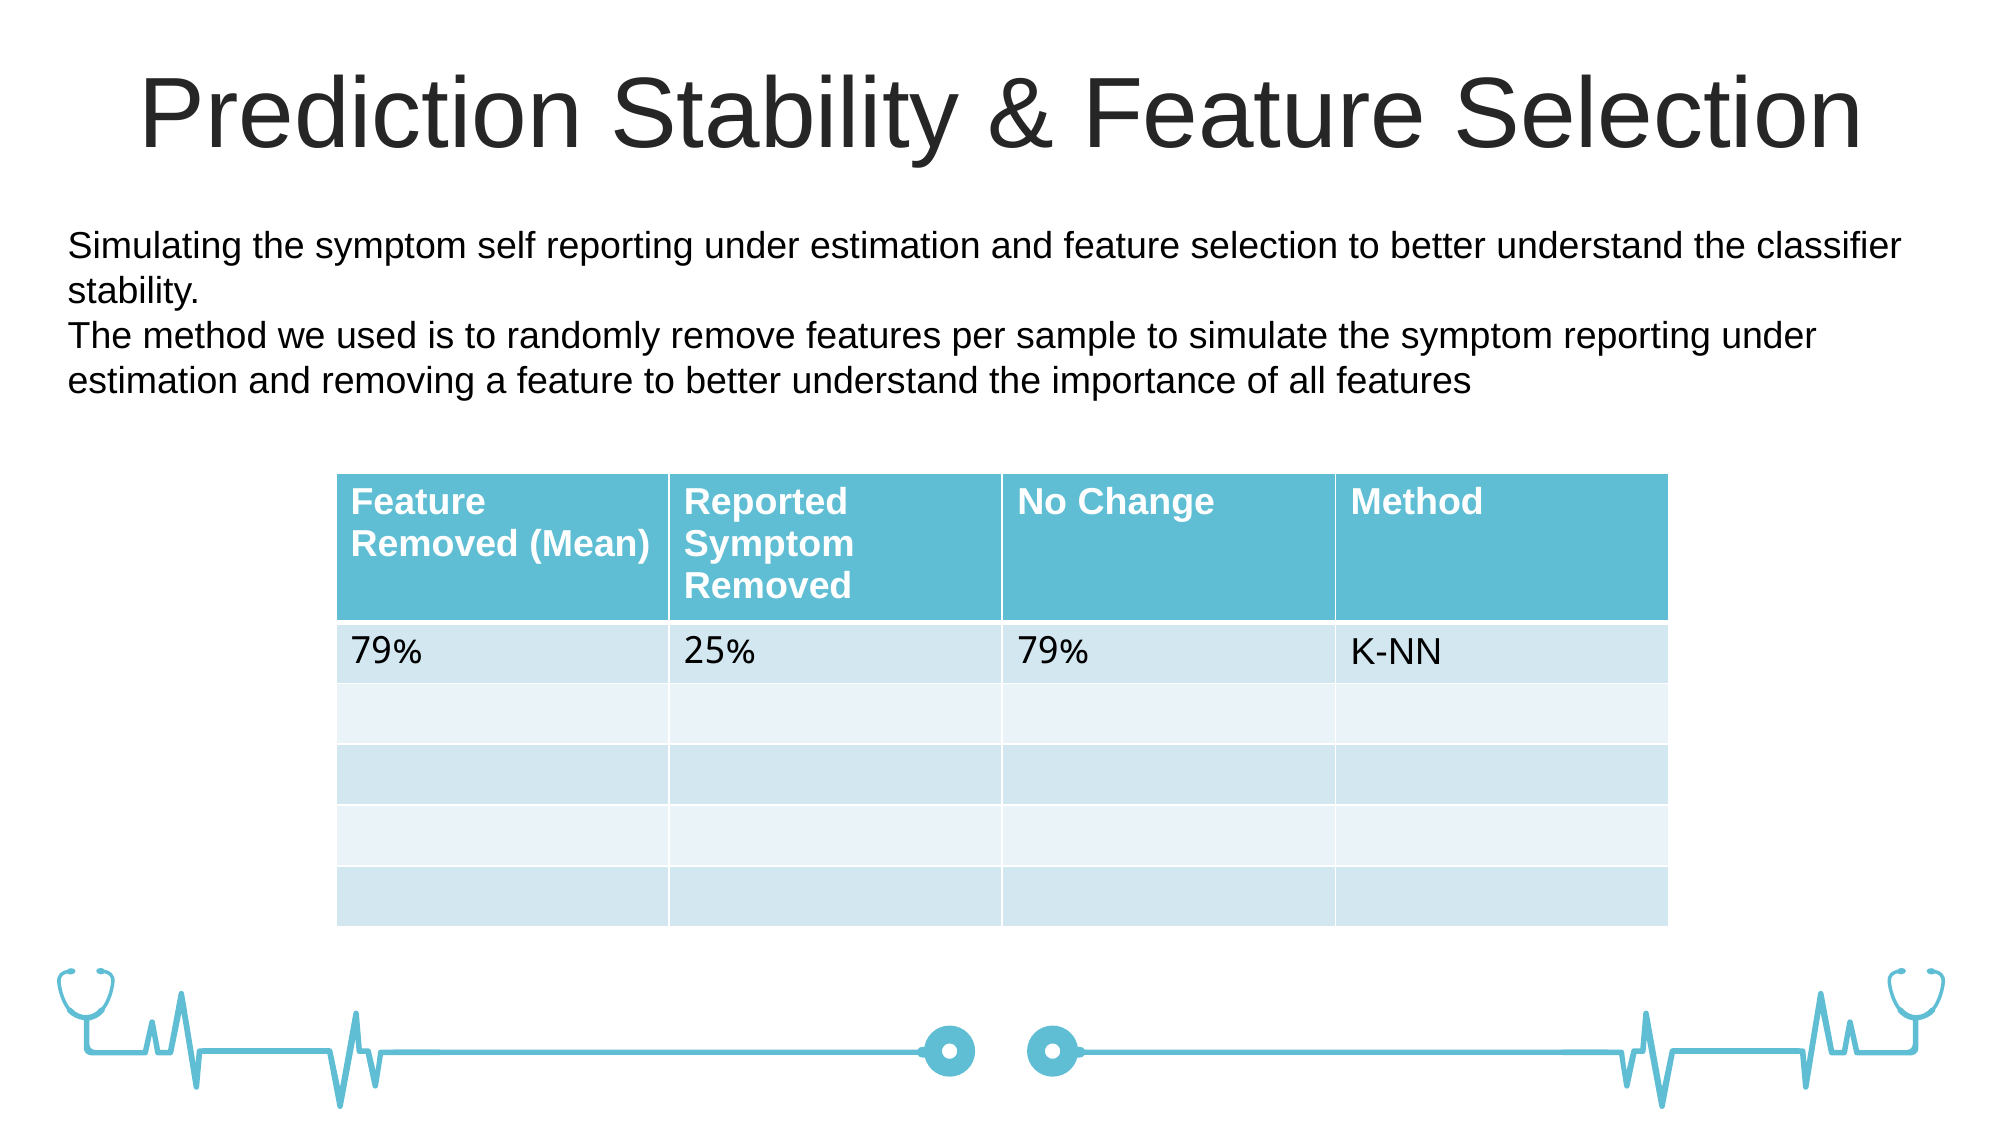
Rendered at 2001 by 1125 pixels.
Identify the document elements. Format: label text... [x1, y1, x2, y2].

list Prediction Stability & Feature Selection [53, 55, 1952, 175]
table_cell [1336, 745, 1668, 804]
table_cell [1003, 745, 1335, 804]
table_cell [1336, 867, 1668, 926]
table_cell [670, 806, 1001, 865]
table_cell [670, 684, 1001, 743]
table_cell [337, 745, 668, 804]
table_cell [1003, 806, 1335, 865]
table_cell [337, 806, 668, 865]
table_cell [1336, 806, 1668, 865]
table_header Reported Symptom Removed [670, 474, 1001, 620]
table_cell 25% [670, 625, 1001, 683]
table_cell [670, 867, 1001, 926]
table_cell 79% [337, 625, 668, 683]
table_cell K-NN [1336, 625, 1668, 683]
table_cell [337, 684, 668, 743]
table_cell [670, 745, 1001, 804]
table_cell [1003, 867, 1335, 926]
table_cell [337, 867, 668, 926]
table_cell 79% [1003, 625, 1335, 683]
table_header No Change [1003, 474, 1335, 620]
table_cell [1003, 684, 1335, 743]
table_cell [1336, 684, 1668, 743]
table_header Method [1336, 474, 1668, 620]
table_header Feature Removed (Mean) [337, 474, 668, 620]
text_box Simulating the symptom self reporting under estimation and feature selection to better understand the classifier stability. The method we used is to randomly remove features per sample to simulate the symptom reporting under estimation and removing a feature to better understand the importance of all features [53, 214, 1934, 409]
